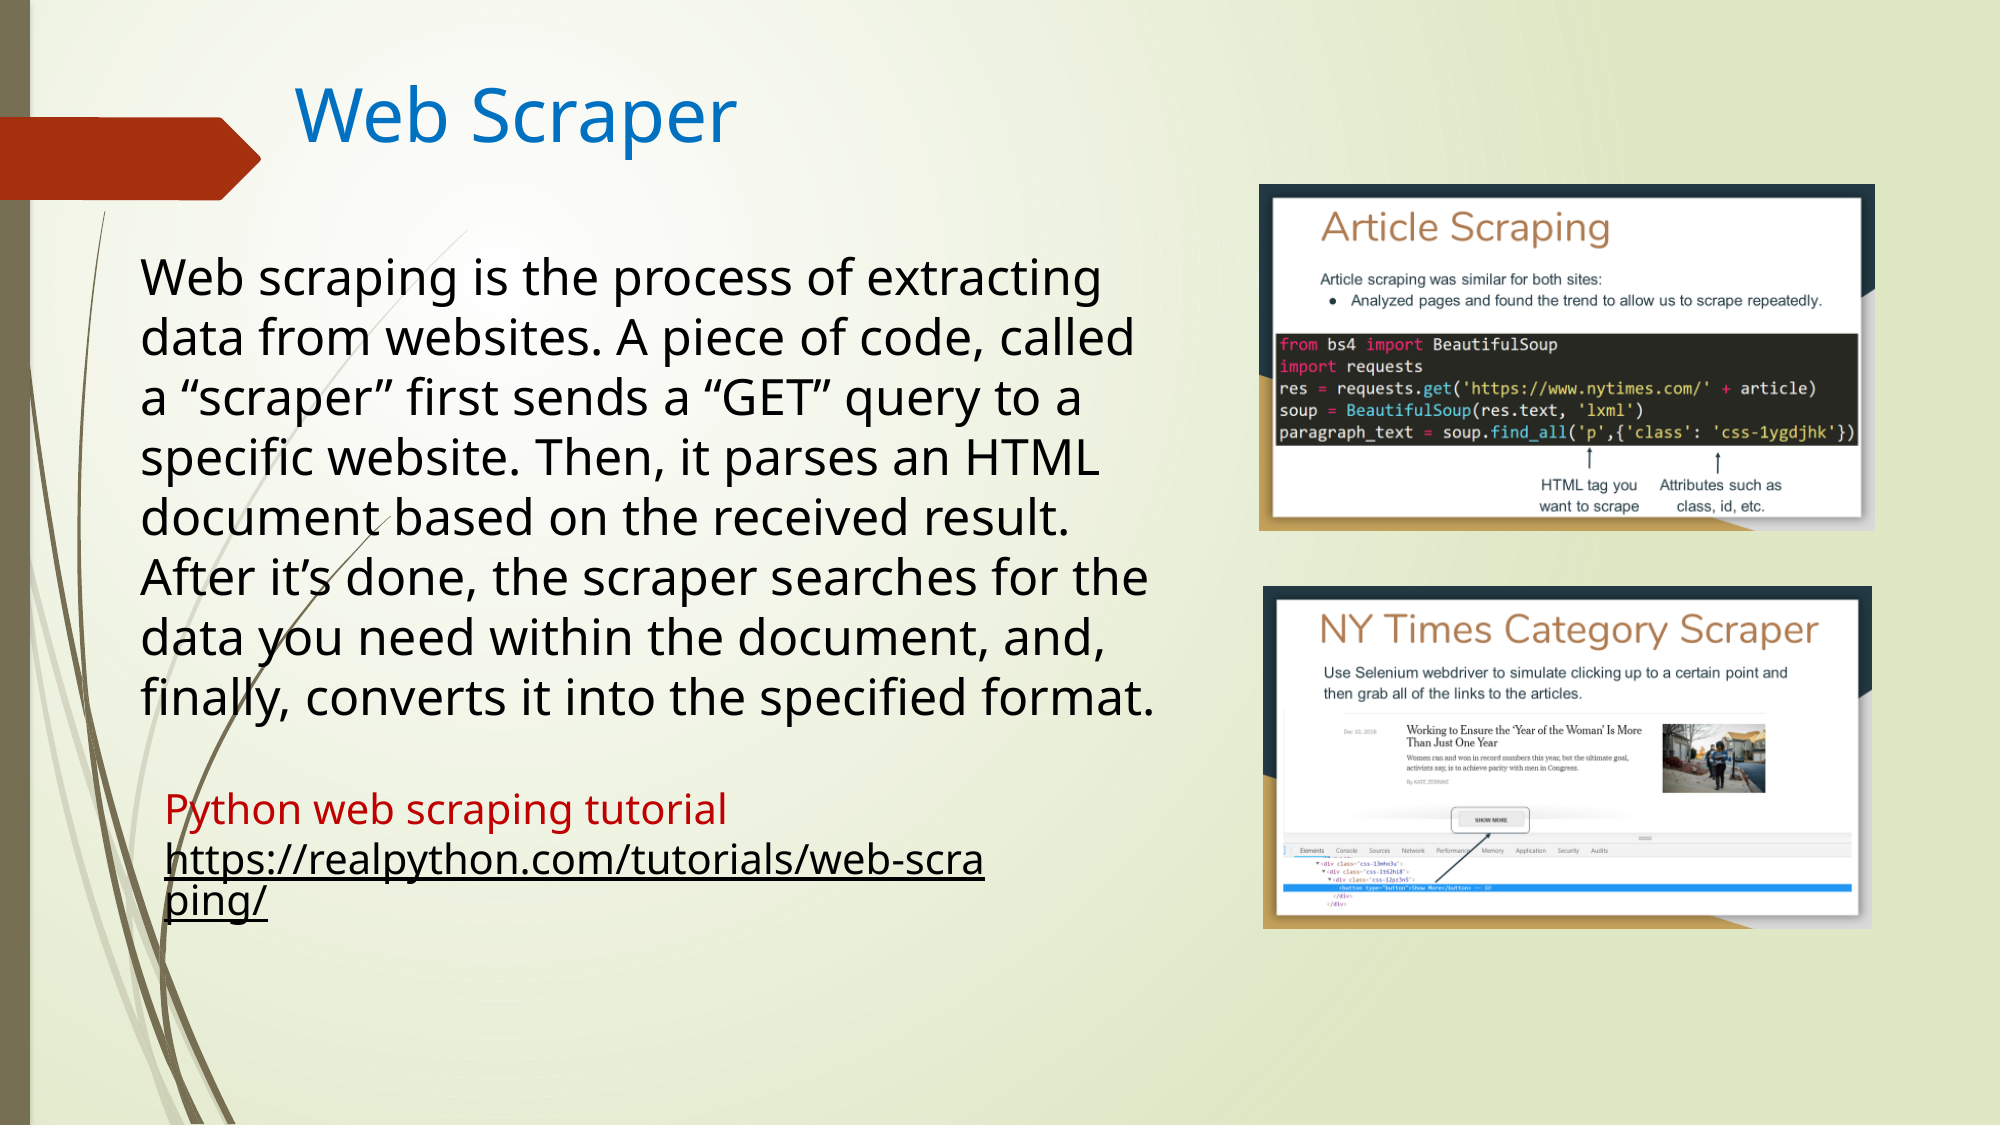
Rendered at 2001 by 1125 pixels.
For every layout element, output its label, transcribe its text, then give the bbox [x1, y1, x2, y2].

text_box Python web scraping tutorial https://realpython.com/tutorials/web-scraping/ [149, 775, 1012, 947]
title Web Scraper [279, 59, 1863, 278]
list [1259, 184, 1875, 531]
picture [1262, 585, 1872, 929]
text_box Web scraping is the process of extracting data from websites. A piece of code, called a “scraper” first sends a “GET” query to a specific website. Then, it parses an HTML document based on the received result. After it’s done, the scraper searches for the data you need within the document, and, finally, converts it into the specified format. [125, 238, 1189, 733]
